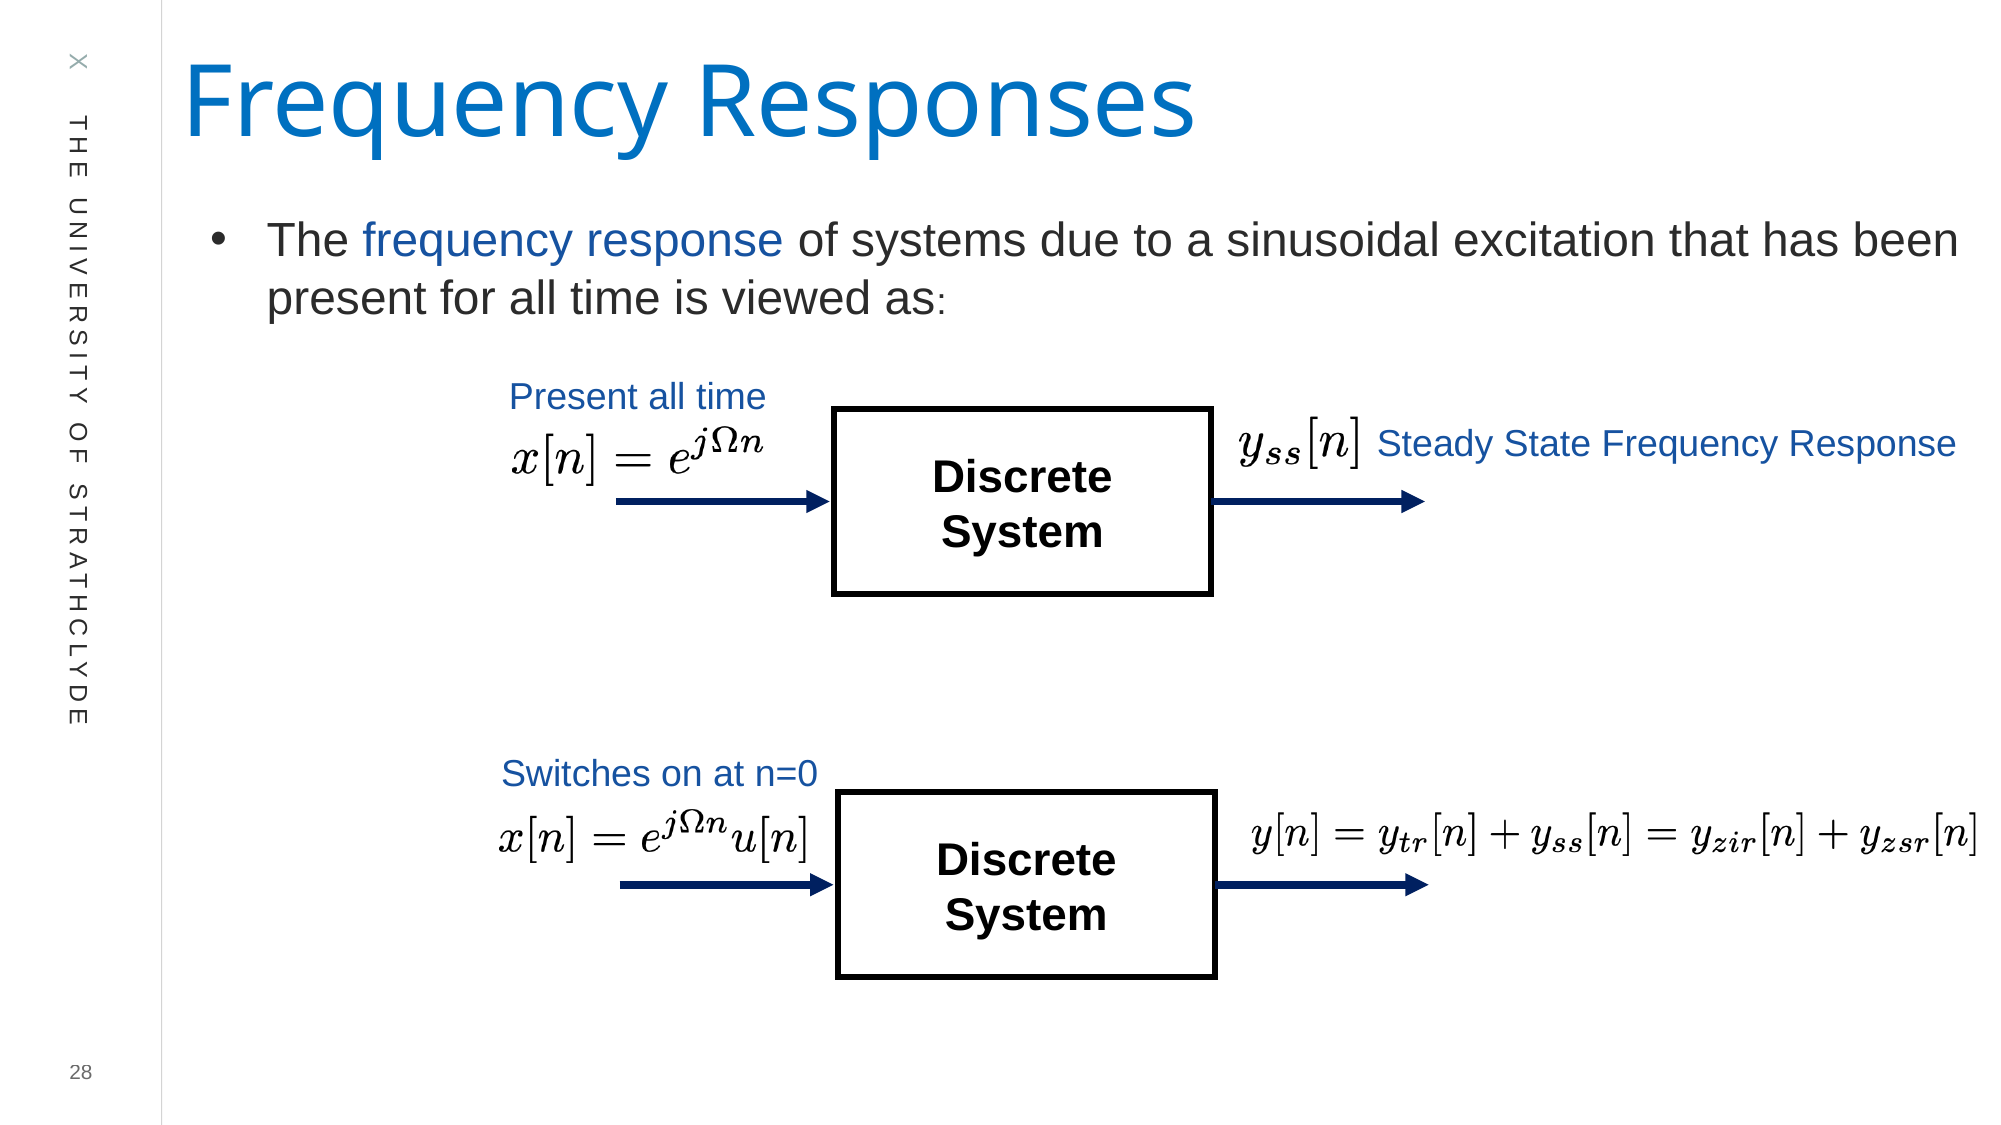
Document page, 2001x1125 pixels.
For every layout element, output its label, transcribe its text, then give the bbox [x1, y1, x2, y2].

text_box Steady State Frequency Response [1362, 411, 1973, 471]
text_box Discrete System [837, 791, 1216, 978]
picture [1239, 415, 1359, 469]
text_box The frequency response of systems due to a sinusoidal excitation that has been present for all time is viewed as: [195, 201, 2000, 332]
title Frequency Responses [180, 28, 1962, 182]
text_box Discrete System [833, 408, 1212, 595]
slide_number 28 [38, 1052, 123, 1091]
picture [498, 808, 806, 864]
text_box Switches on at n=0 [486, 741, 834, 801]
text_box Present all time [494, 364, 782, 425]
picture [1251, 811, 1976, 856]
picture [512, 425, 765, 486]
